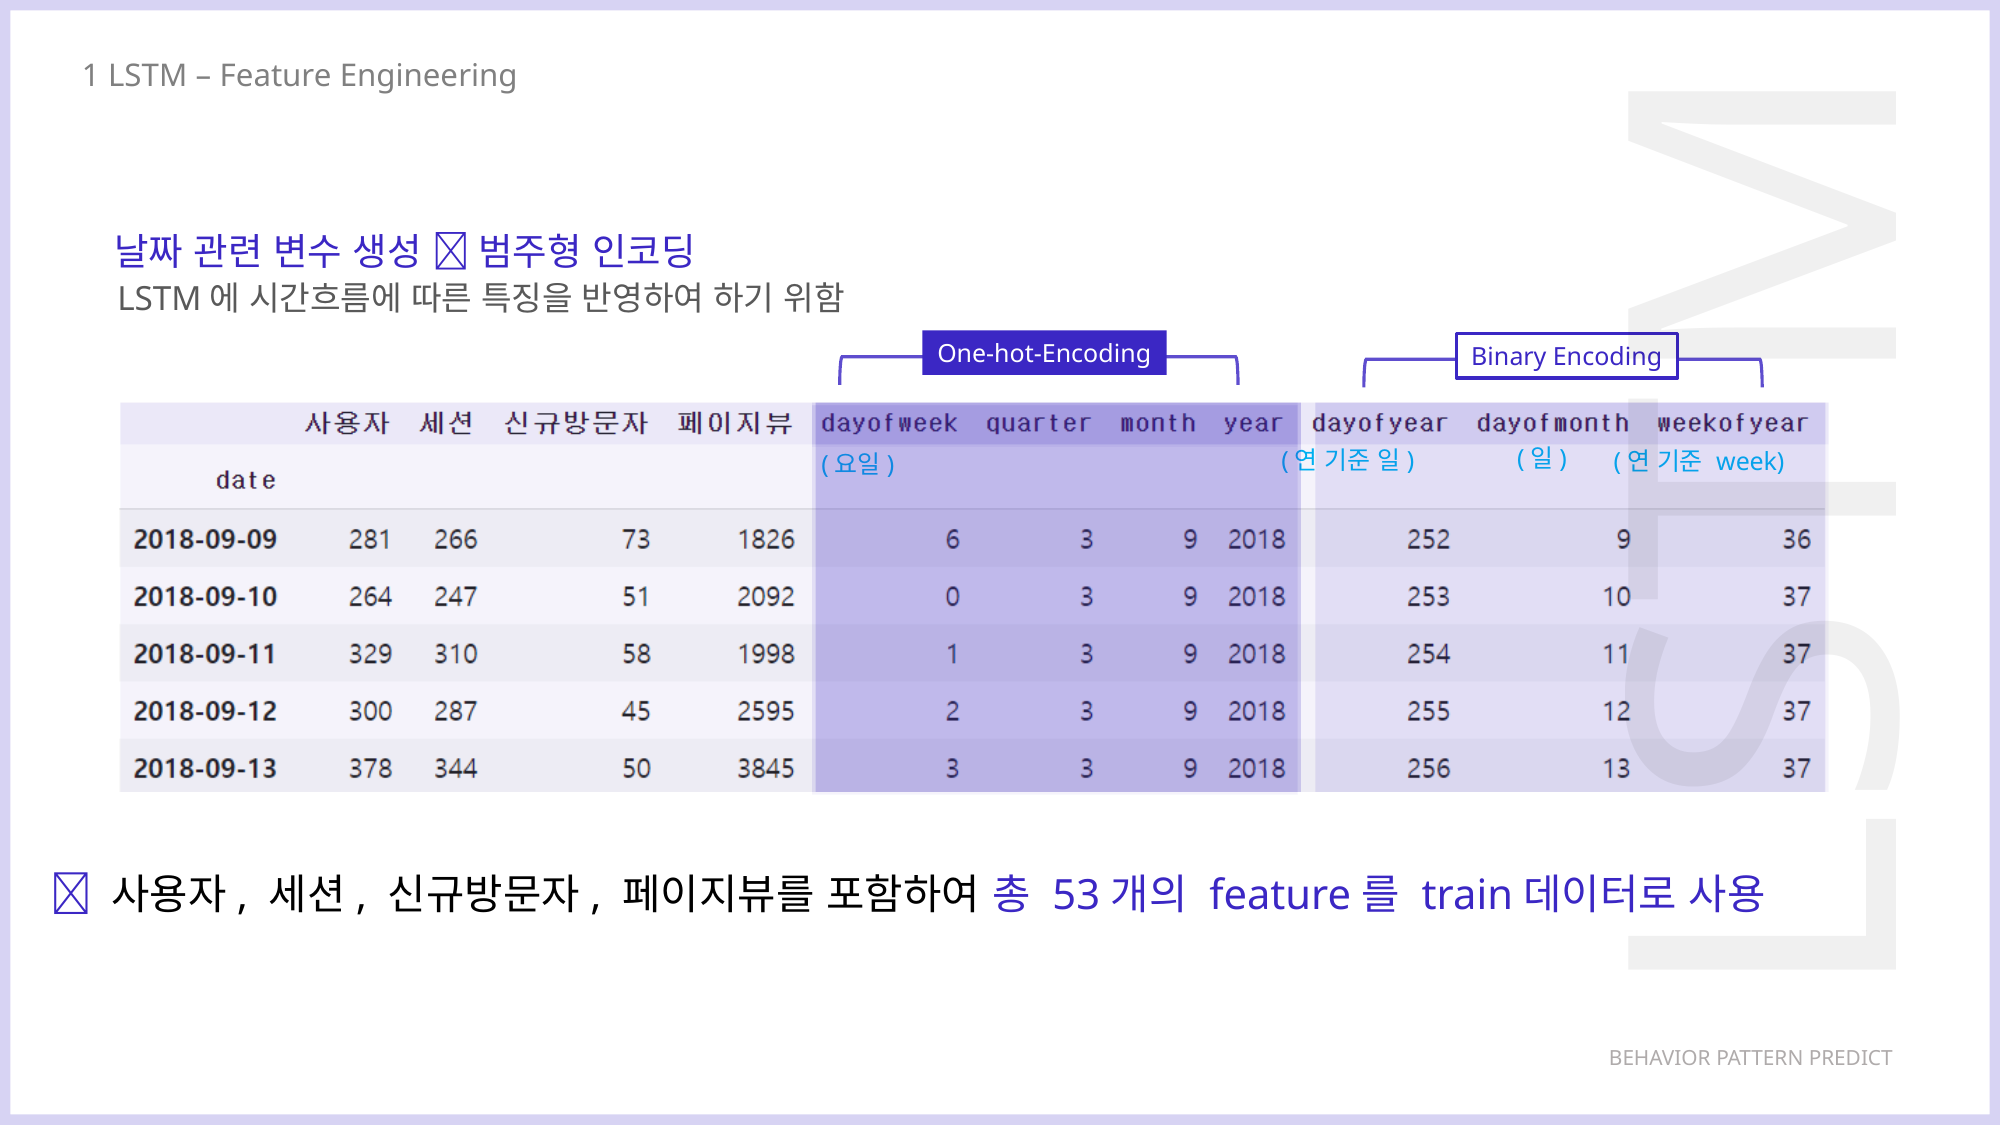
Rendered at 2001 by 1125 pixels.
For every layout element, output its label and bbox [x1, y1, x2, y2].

text_box [0, 0, 2000, 1125]
text_box [102, 330, 1829, 795]
